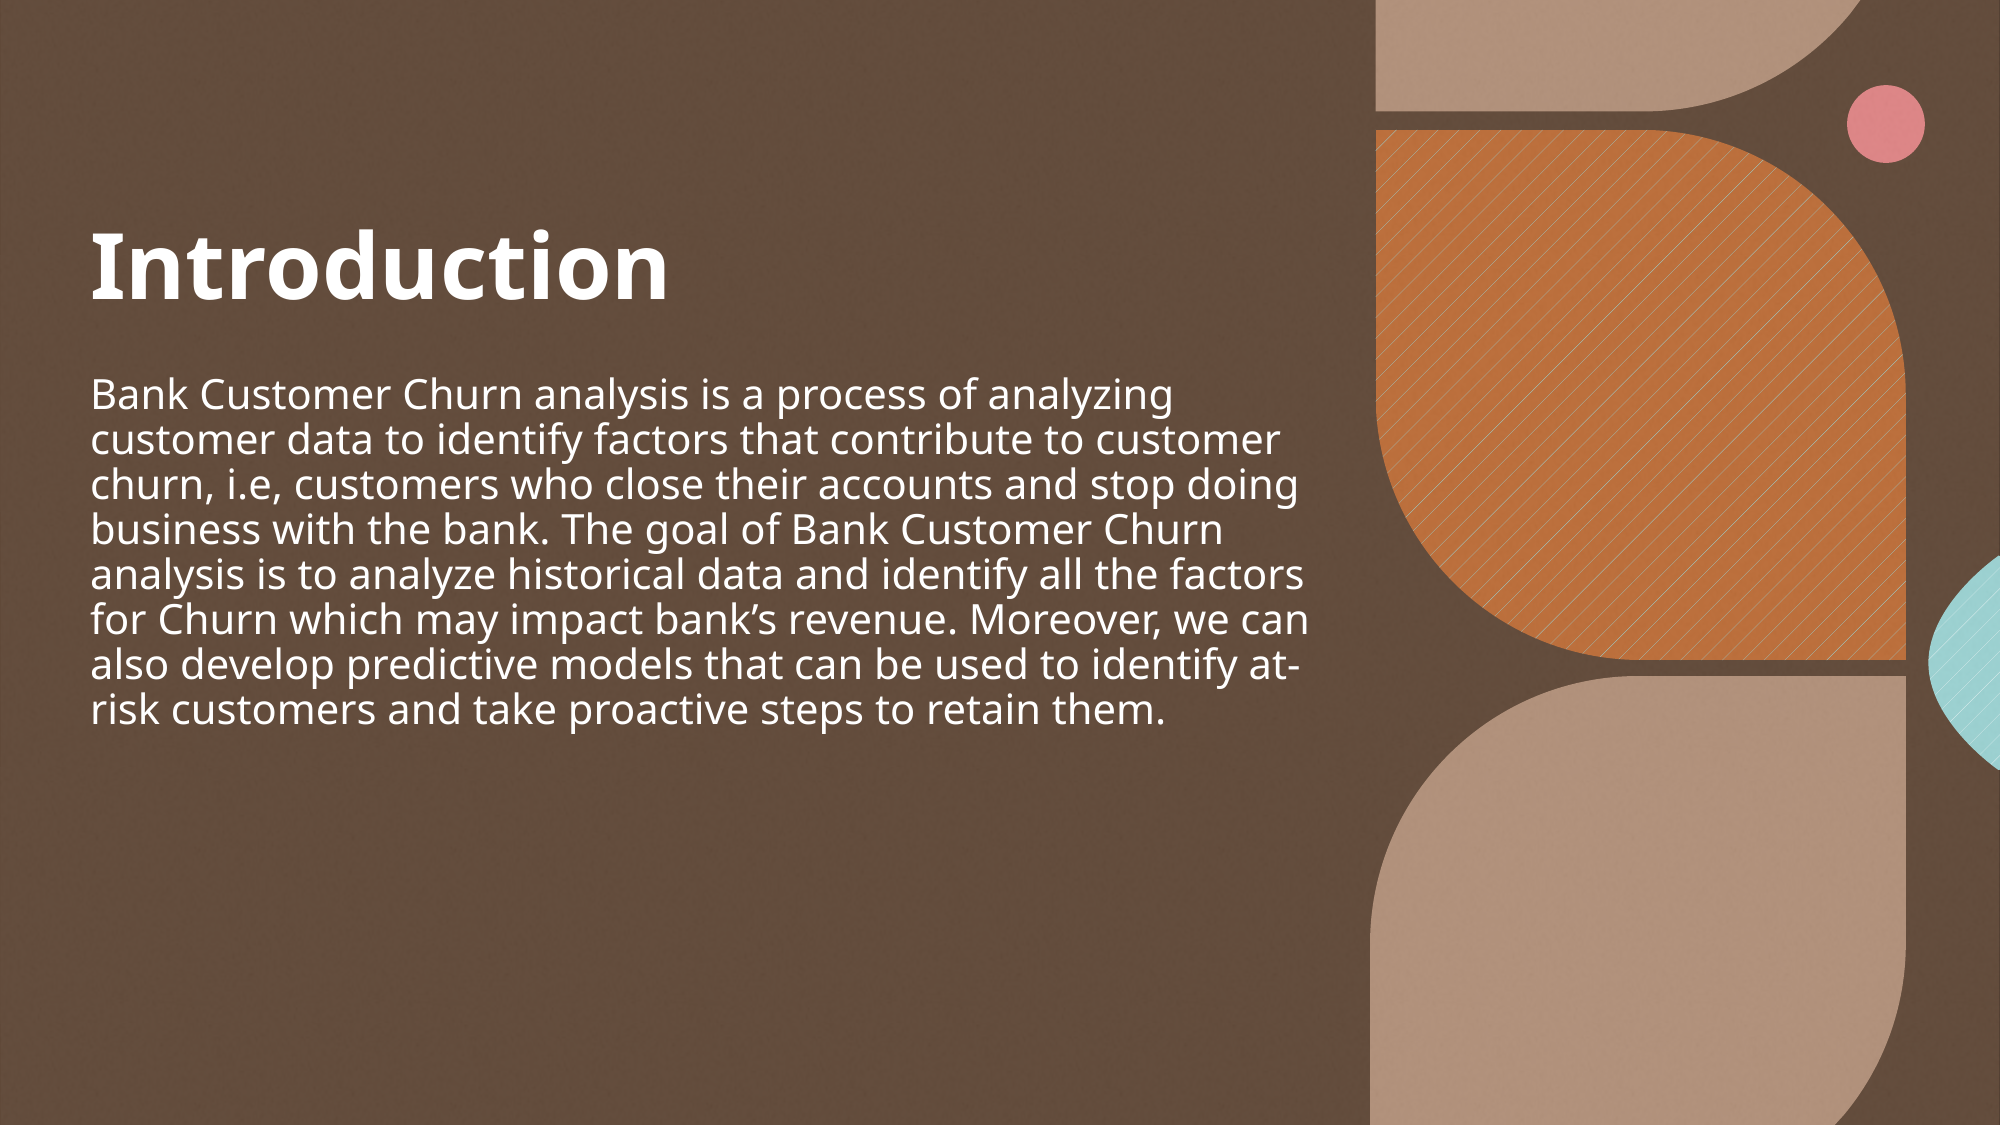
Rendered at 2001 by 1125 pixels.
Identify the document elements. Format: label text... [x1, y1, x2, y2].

list Bank Customer Churn analysis is a process of analyzing customer data to identify factors that contribute to customer churn, i.e, customers who close their accounts and stop doing business with the bank. The goal of Bank Customer Churn analysis is to analyze historical data and identify all the factors for Churn which may impact bank’s revenue. Moreover, we can also develop predictive models that can be used to identify at-risk customers and take proactive steps to retain them. [75, 366, 1336, 798]
title Introduction [75, 109, 1336, 327]
